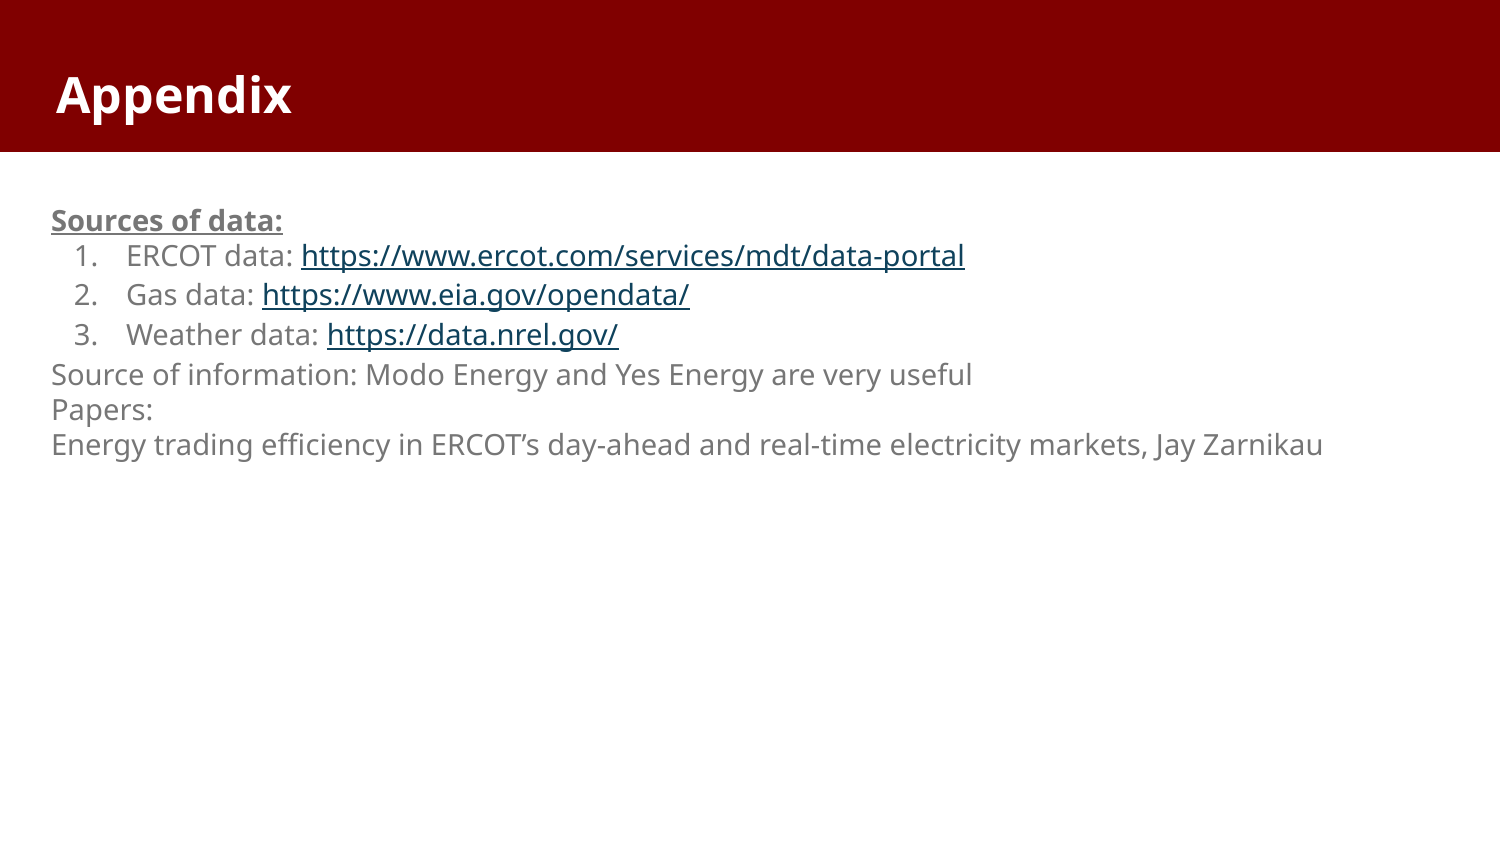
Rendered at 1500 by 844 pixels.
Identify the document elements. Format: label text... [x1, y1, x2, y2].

title Appendix [0, 0, 1500, 152]
list Sources of data: ERCOT data: https://www.ercot.com/services/mdt/data-portal Gas data: https://www.eia.gov/opendata/ Weather data: https://data.nrel.gov/ Source of information: Modo Energy and Yes Energy are very useful Papers: Energy trading efficiency in ERCOT’s day-ahead and real-time electricity markets, Jay Zarnikau [51, 201, 1432, 750]
